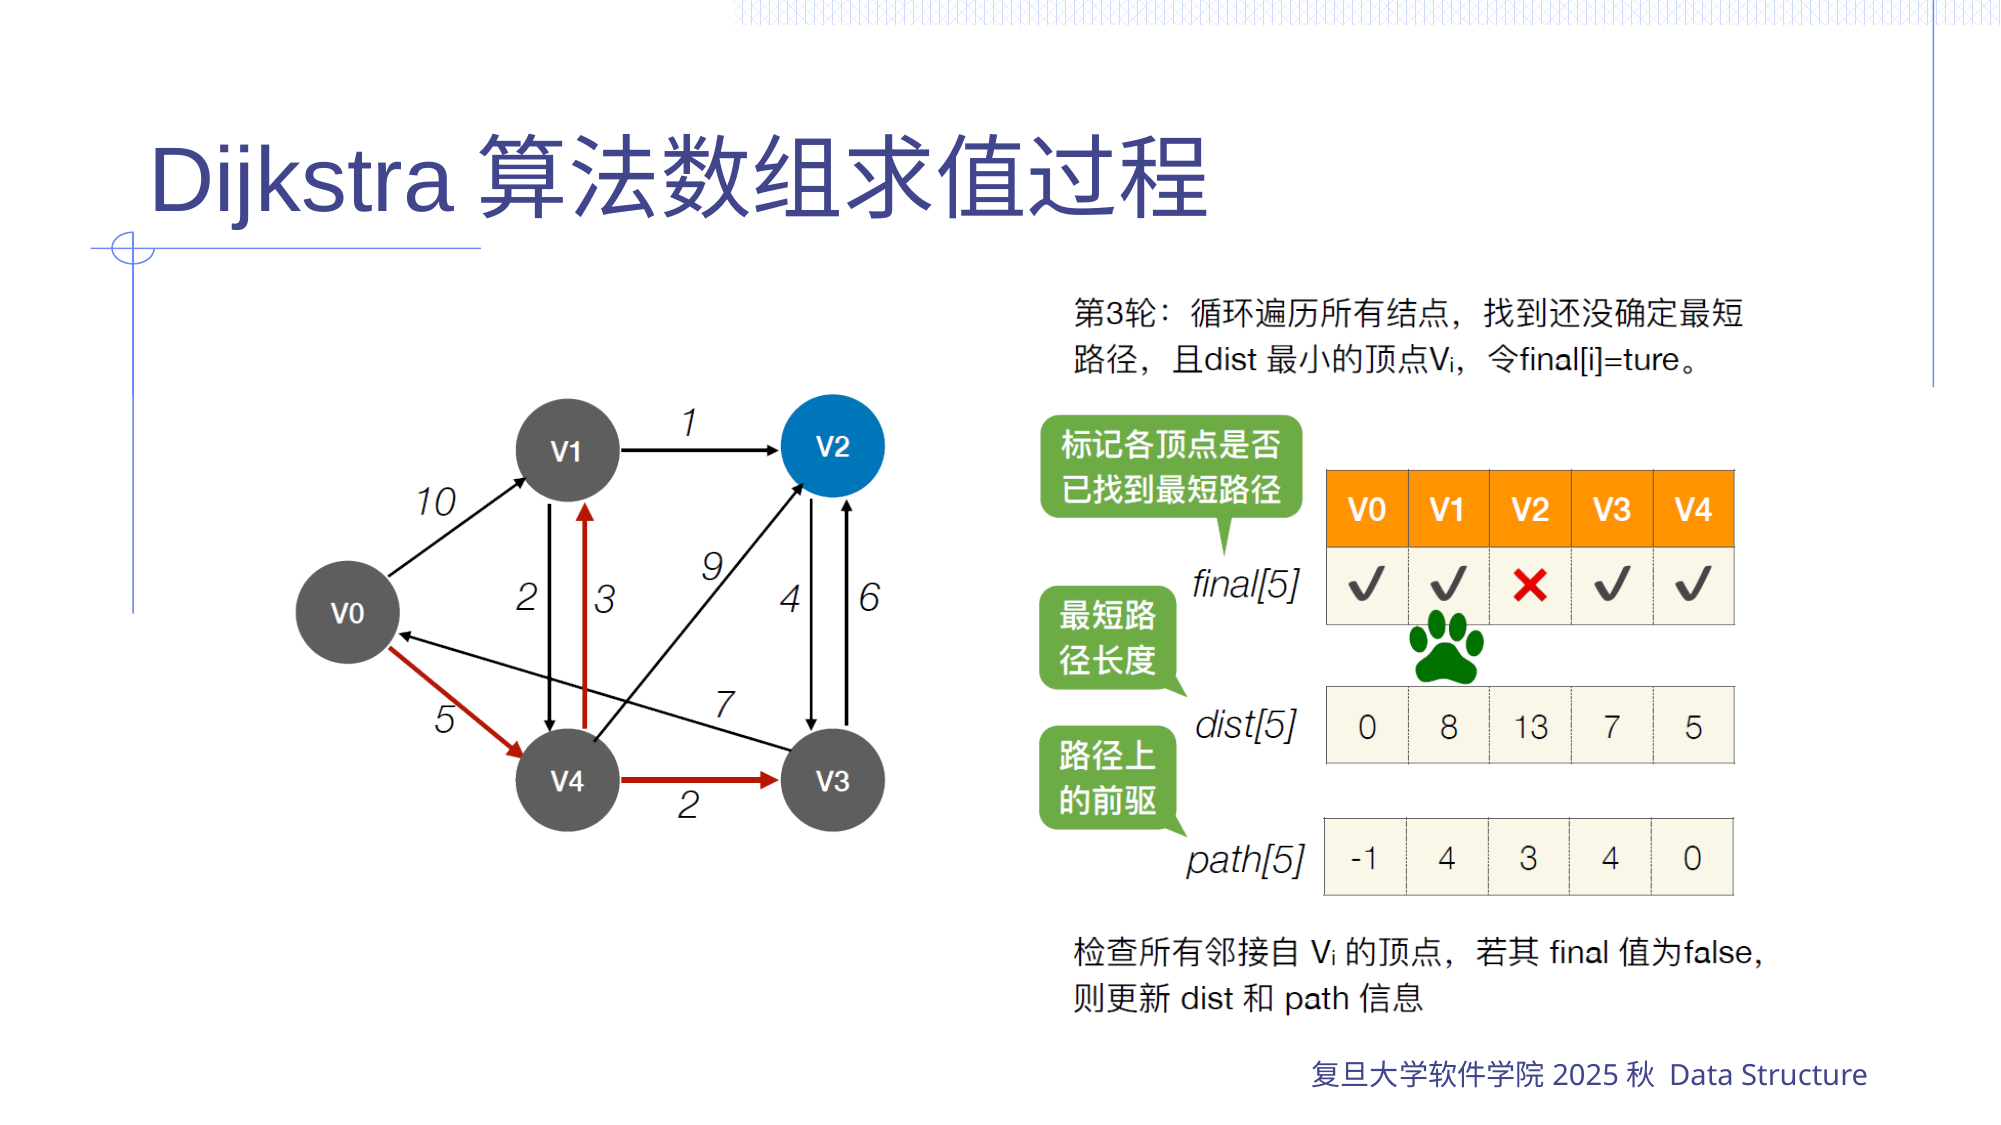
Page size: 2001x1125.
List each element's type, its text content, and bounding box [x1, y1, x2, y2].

title Dijkstra算法数组求值过程 [133, 50, 1834, 238]
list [279, 266, 1788, 1033]
